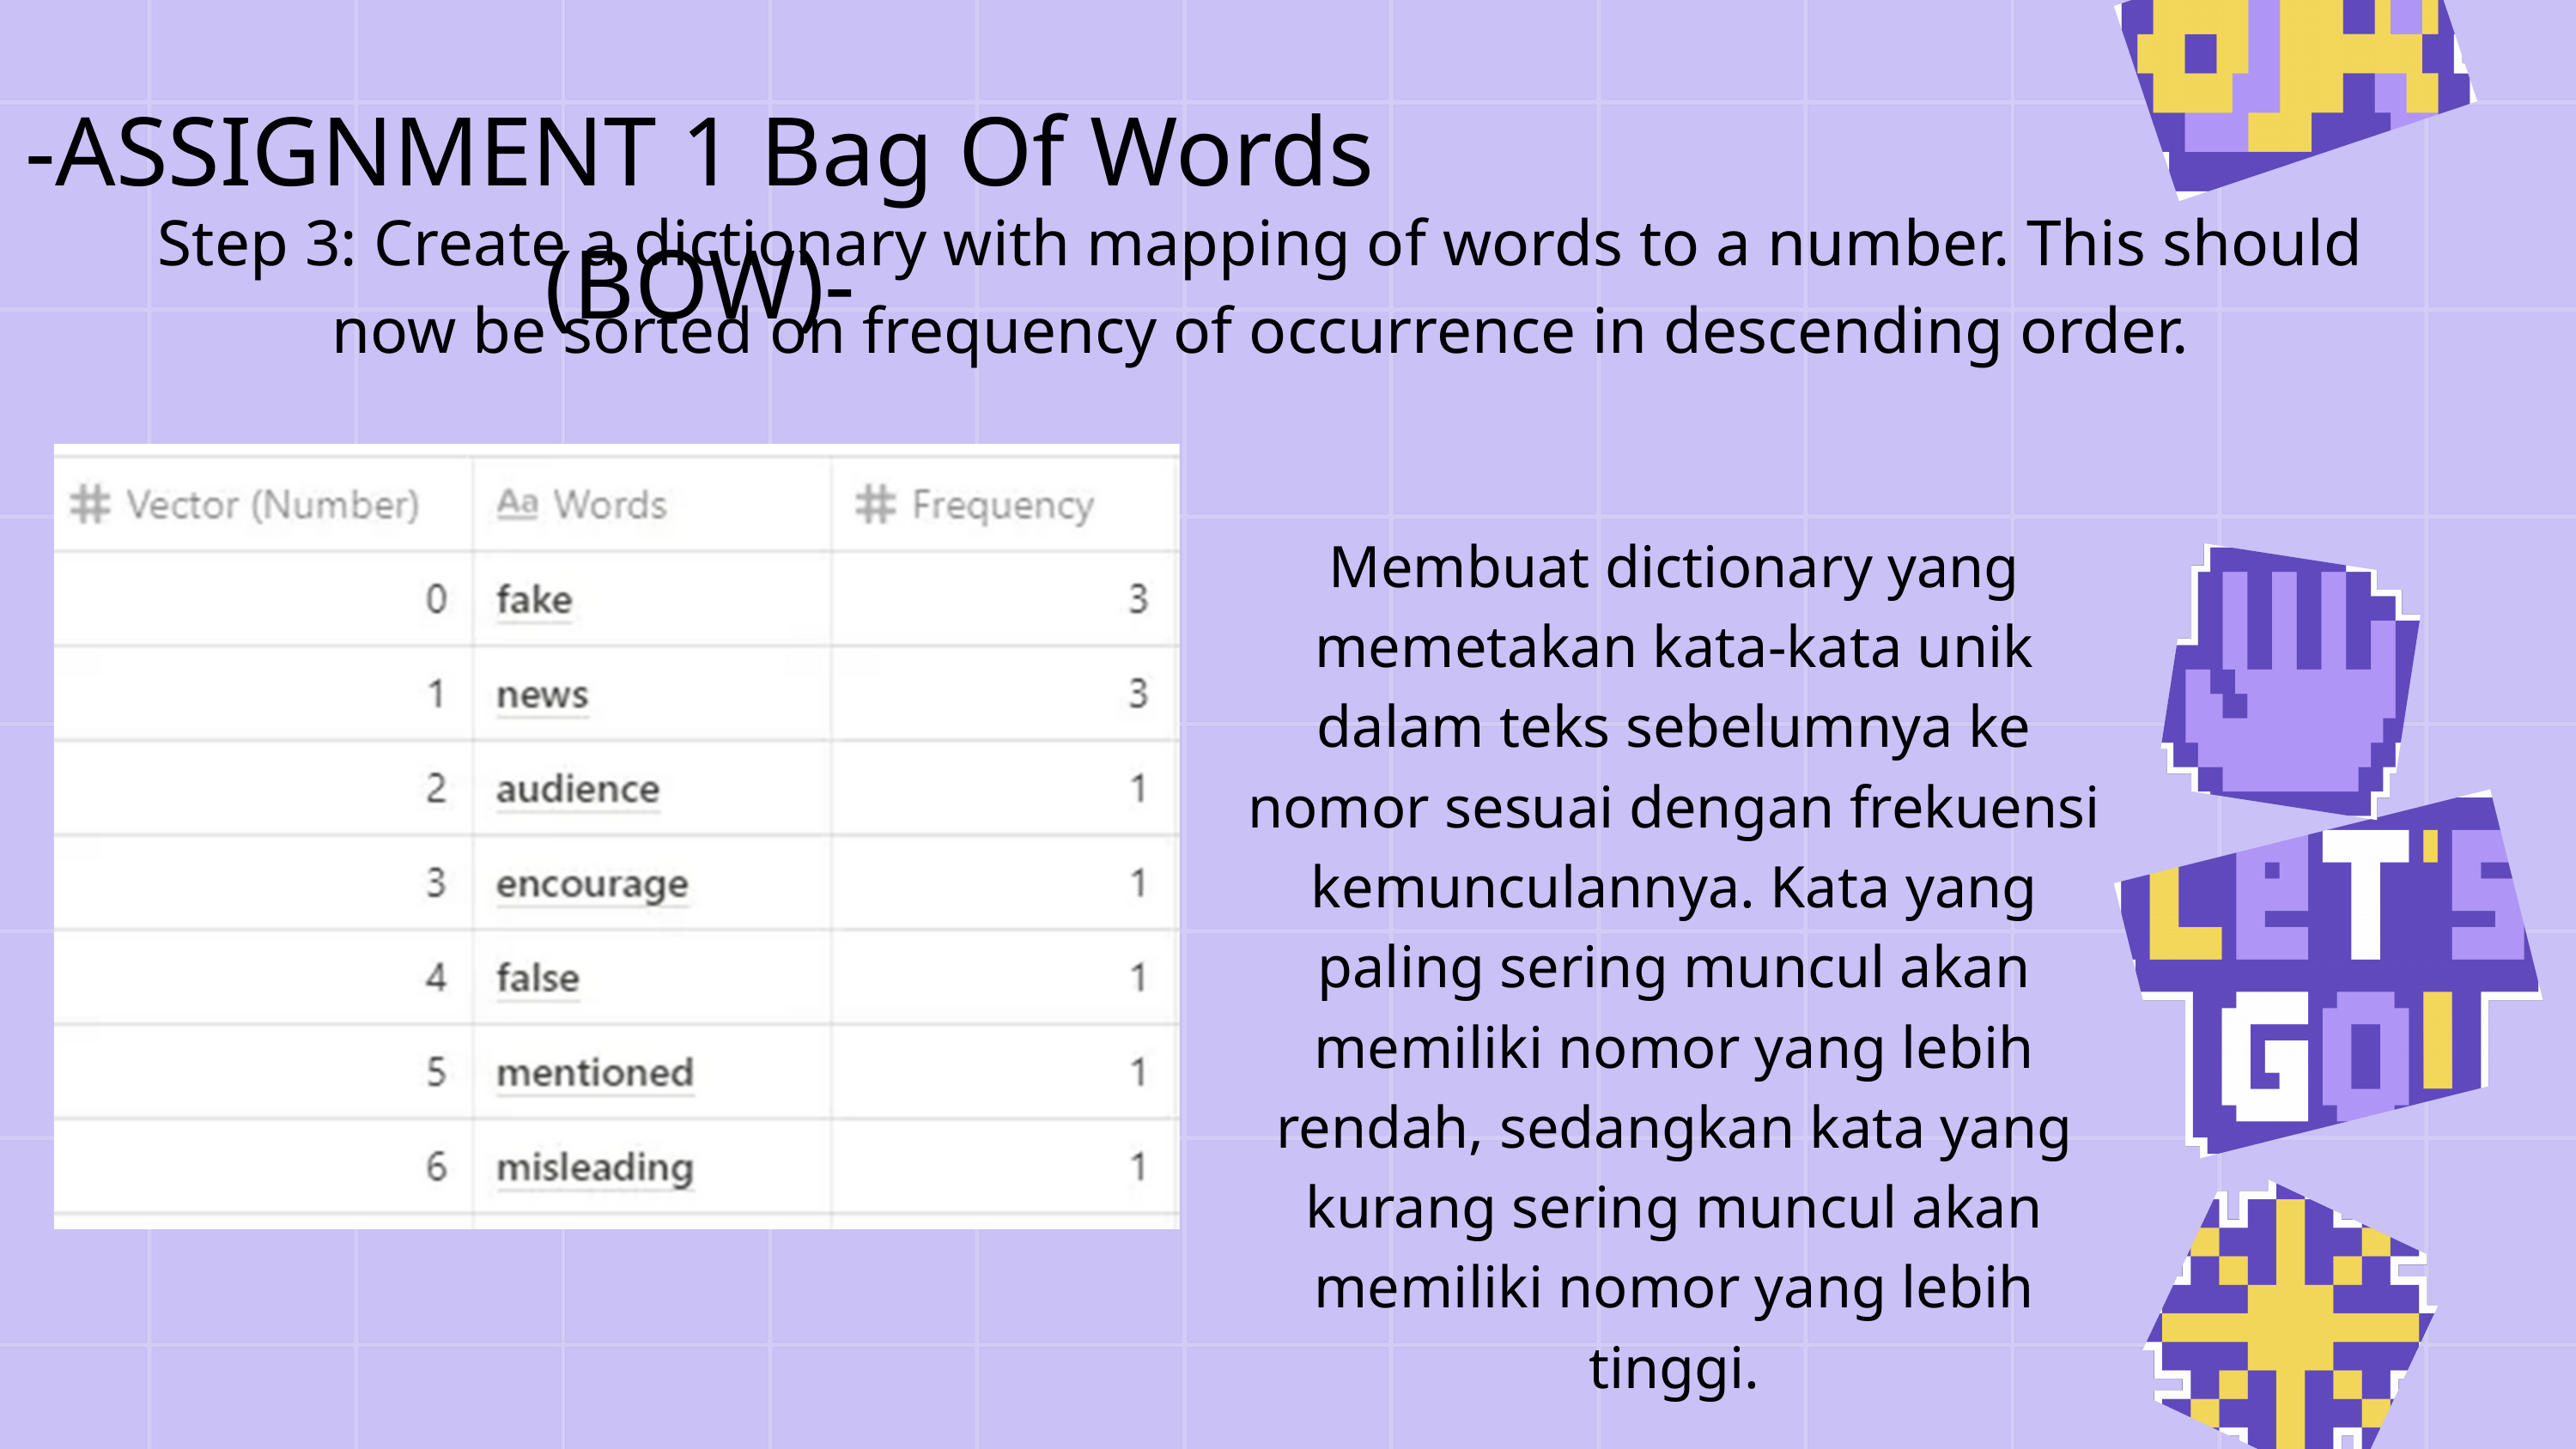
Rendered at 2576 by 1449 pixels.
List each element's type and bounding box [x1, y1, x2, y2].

text_box [0, 0, 2576, 1449]
